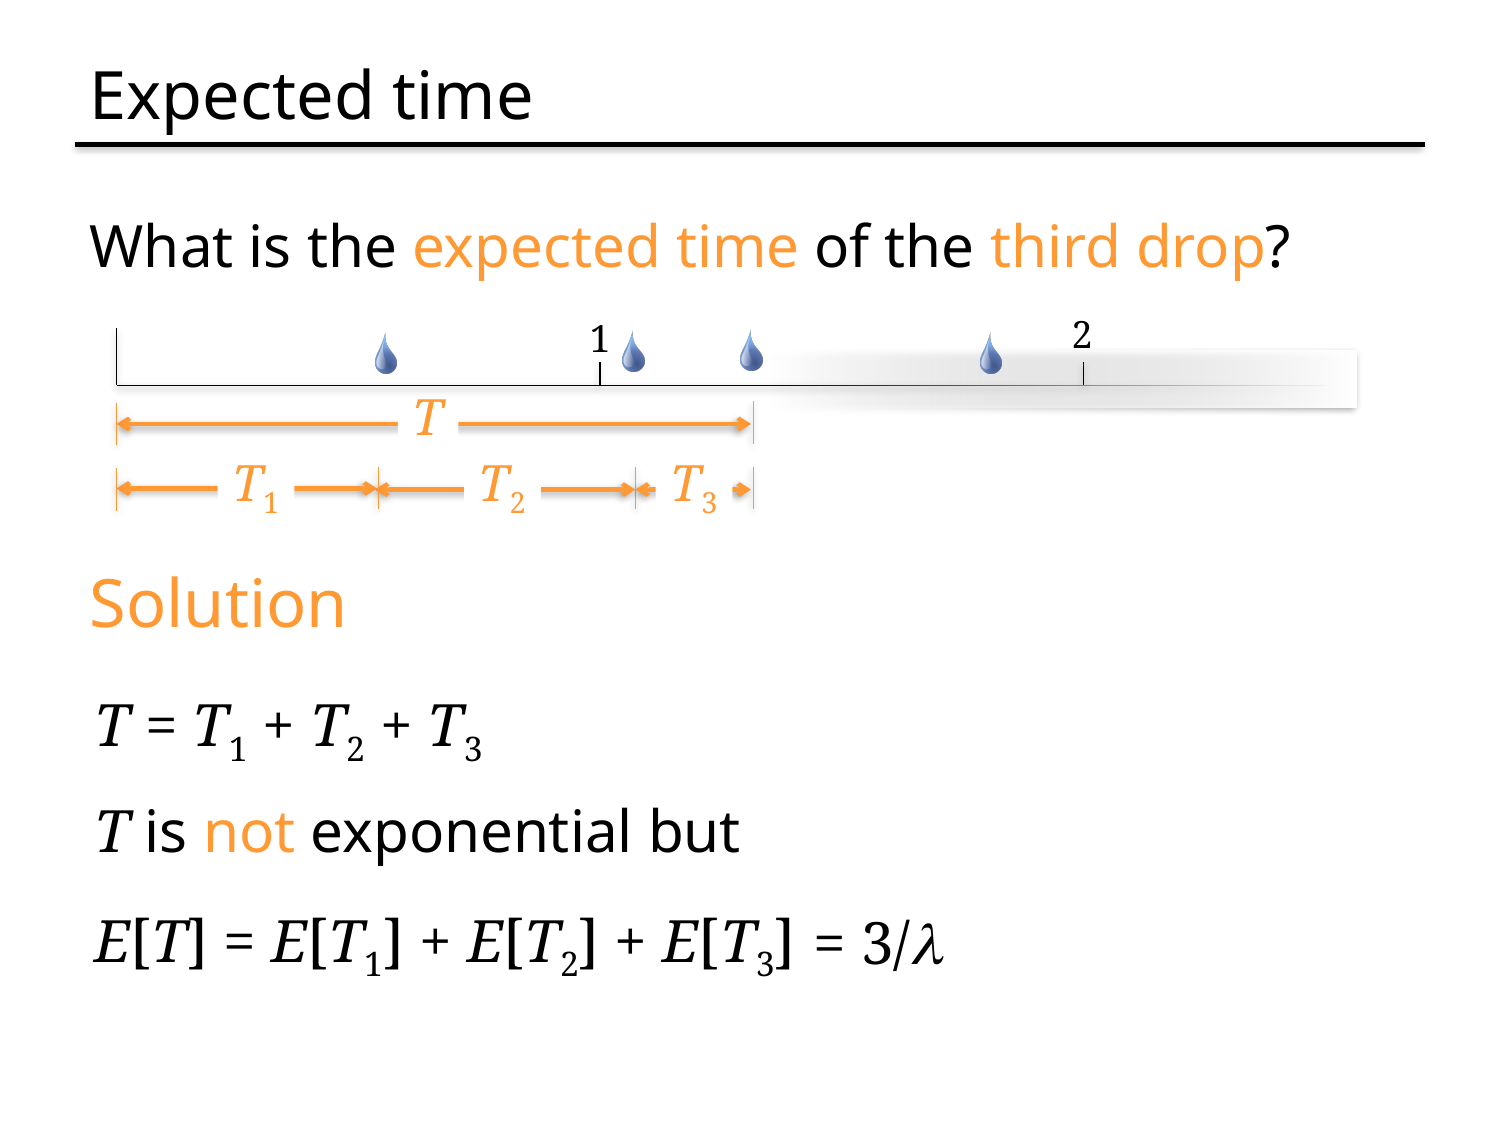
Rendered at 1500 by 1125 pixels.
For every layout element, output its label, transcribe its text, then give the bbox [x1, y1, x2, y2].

text_box T is not exponential but [79, 786, 1430, 872]
text_box What is the expected time of the third drop? [74, 201, 1425, 287]
text_box T [397, 395, 459, 423]
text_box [116, 303, 1107, 386]
text_box = 3/l [798, 898, 990, 984]
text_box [374, 326, 1003, 375]
title Expected time [75, 45, 1425, 145]
text_box T [397, 433, 459, 442]
text_box Solution [74, 553, 1425, 648]
text_box T = T1 + T2 + T3 [79, 680, 1430, 776]
text_box [764, 348, 1358, 410]
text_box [116, 443, 754, 521]
text_box E[T] = E[T1] + E[T2] + E[T3] [79, 896, 843, 991]
